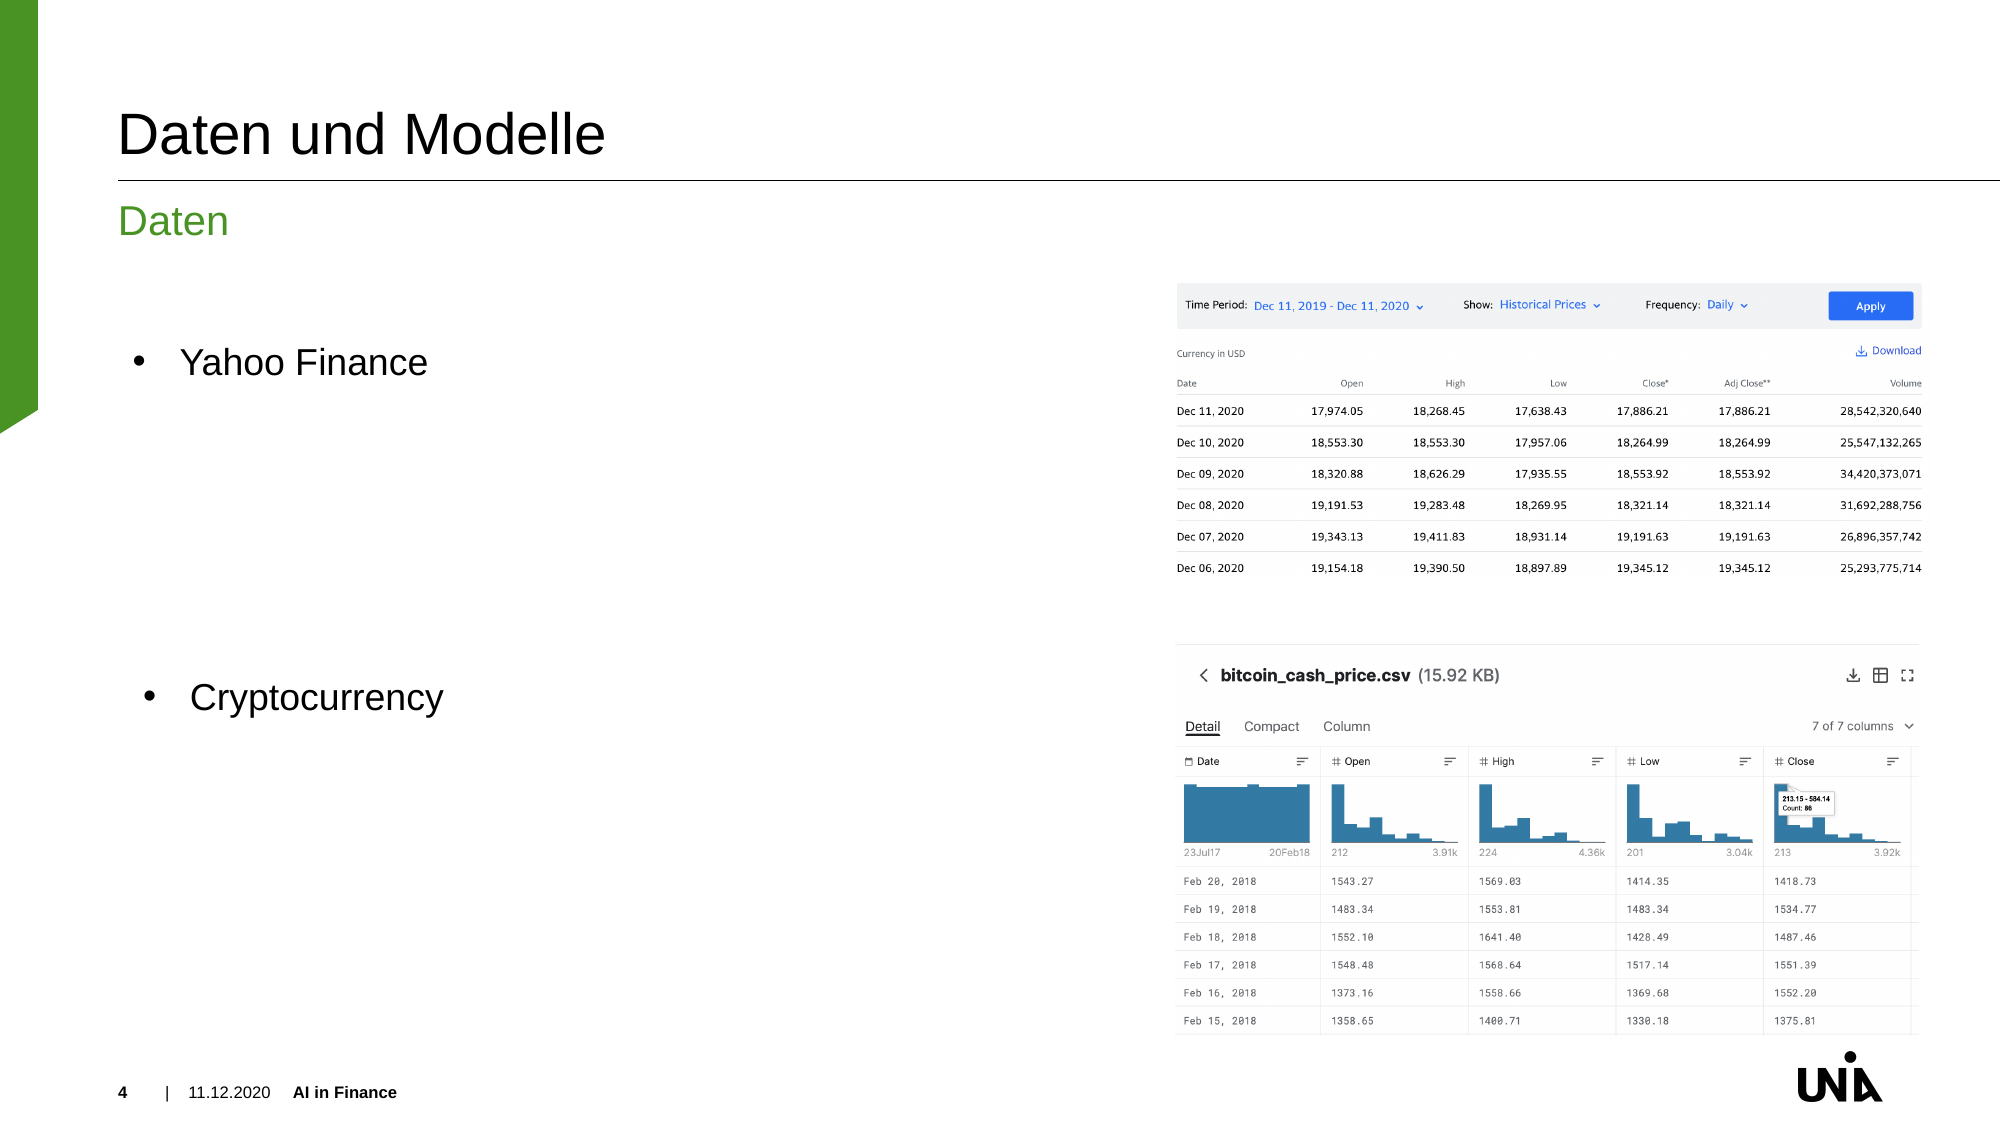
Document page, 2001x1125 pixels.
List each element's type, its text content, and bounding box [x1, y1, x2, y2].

picture [1174, 643, 1919, 1036]
subtitle Daten [117, 193, 1882, 254]
picture [1169, 276, 1931, 579]
text_box Cryptocurrency [128, 643, 1011, 726]
text_box Yahoo Finance [117, 308, 1000, 459]
footer AI in Finance [292, 1066, 1490, 1102]
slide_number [171, 1066, 292, 1102]
picture [1798, 1051, 1883, 1102]
slide_number 4 [118, 1066, 171, 1102]
title Daten und Modelle [117, 0, 1882, 167]
